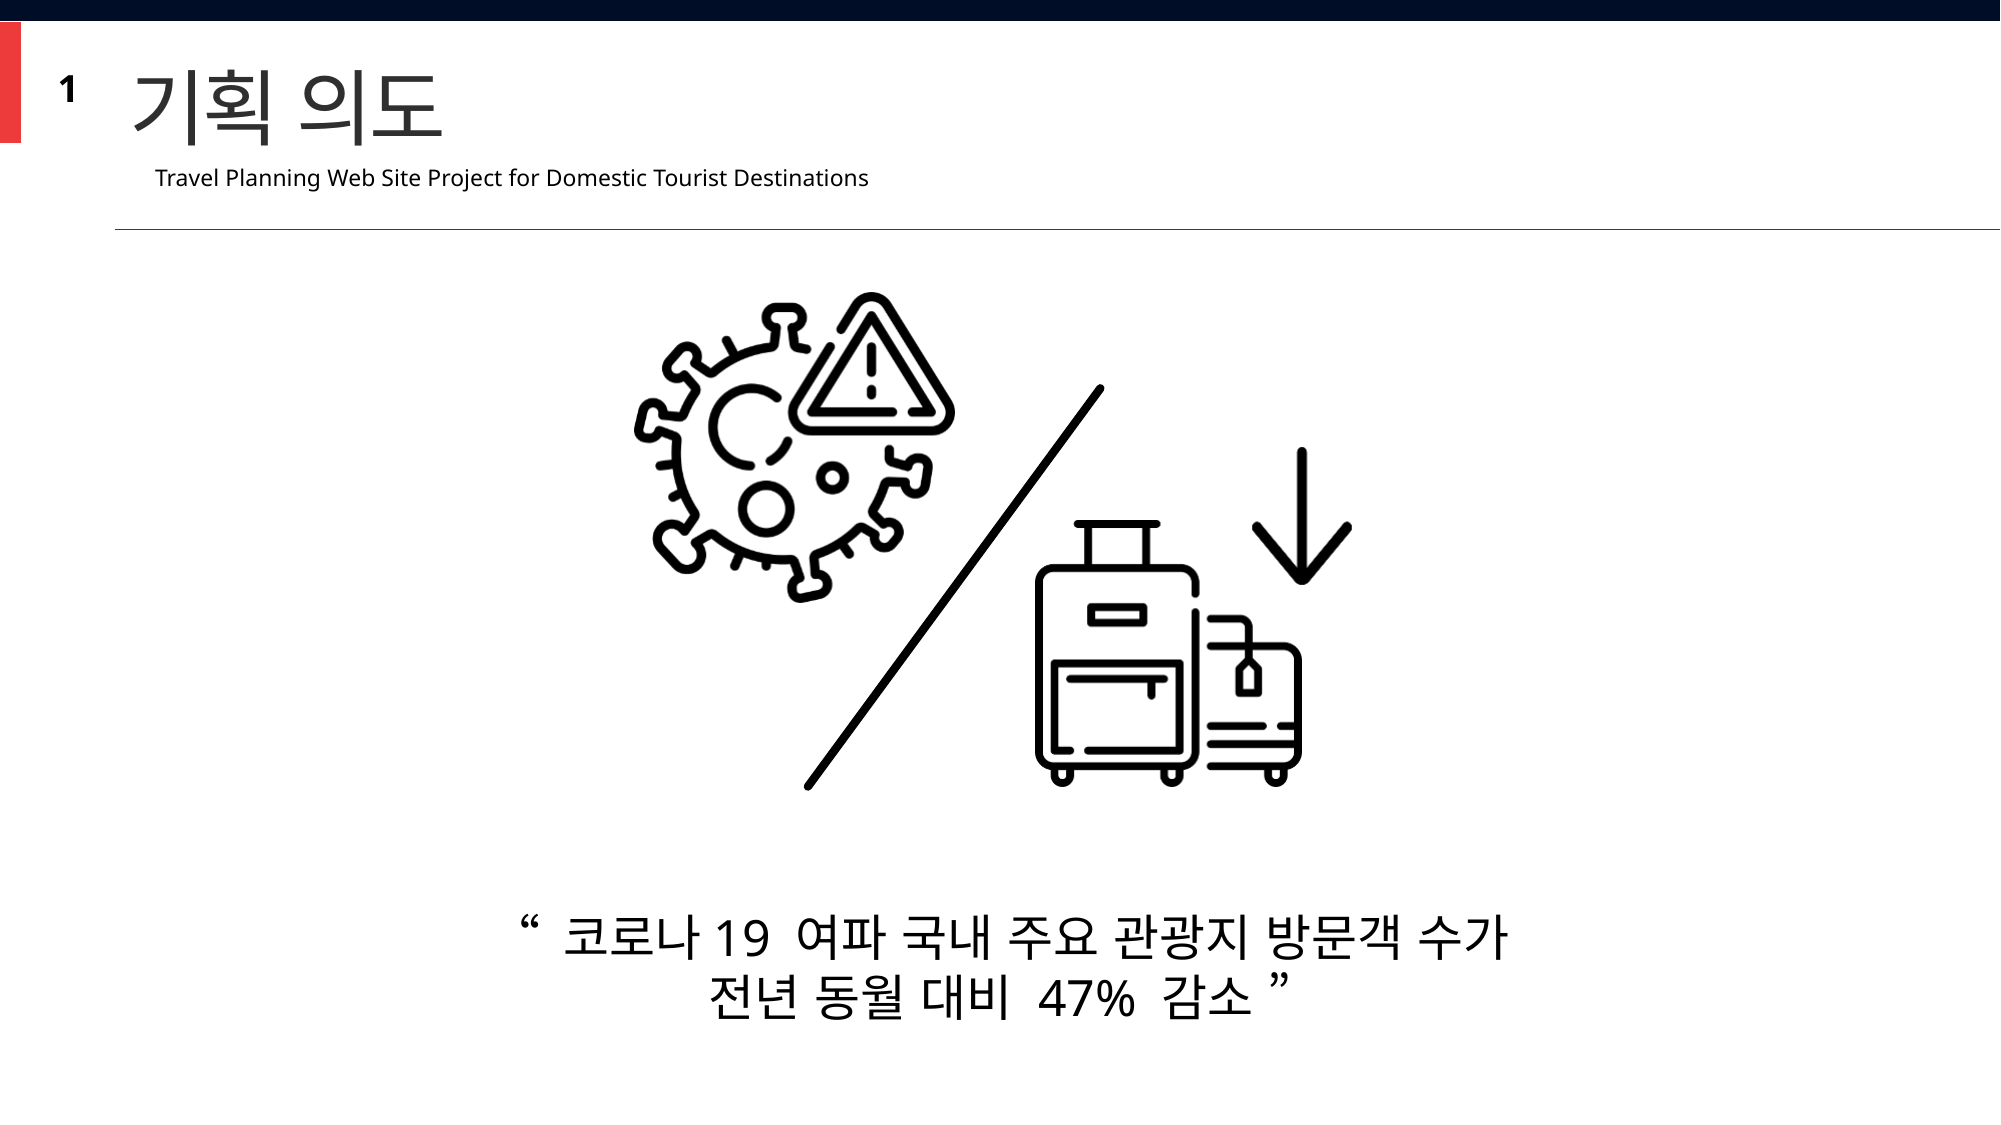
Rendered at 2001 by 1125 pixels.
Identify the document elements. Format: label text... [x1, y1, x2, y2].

text_box [0, 21, 22, 144]
text_box “ 코로나19 여파 국내 주요 관광지 방문객 수가 전년 동월 대비 47% 감소 ” [471, 898, 1529, 1034]
text_box Travel Planning Web Site Project for Domestic Tourist Destinations [140, 156, 886, 199]
text_box 1 [42, 57, 95, 117]
picture [1101, 424, 1382, 787]
text_box [0, 0, 2000, 22]
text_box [807, 388, 1101, 787]
text_box 기획 의도 [114, 48, 955, 164]
picture [634, 287, 955, 608]
